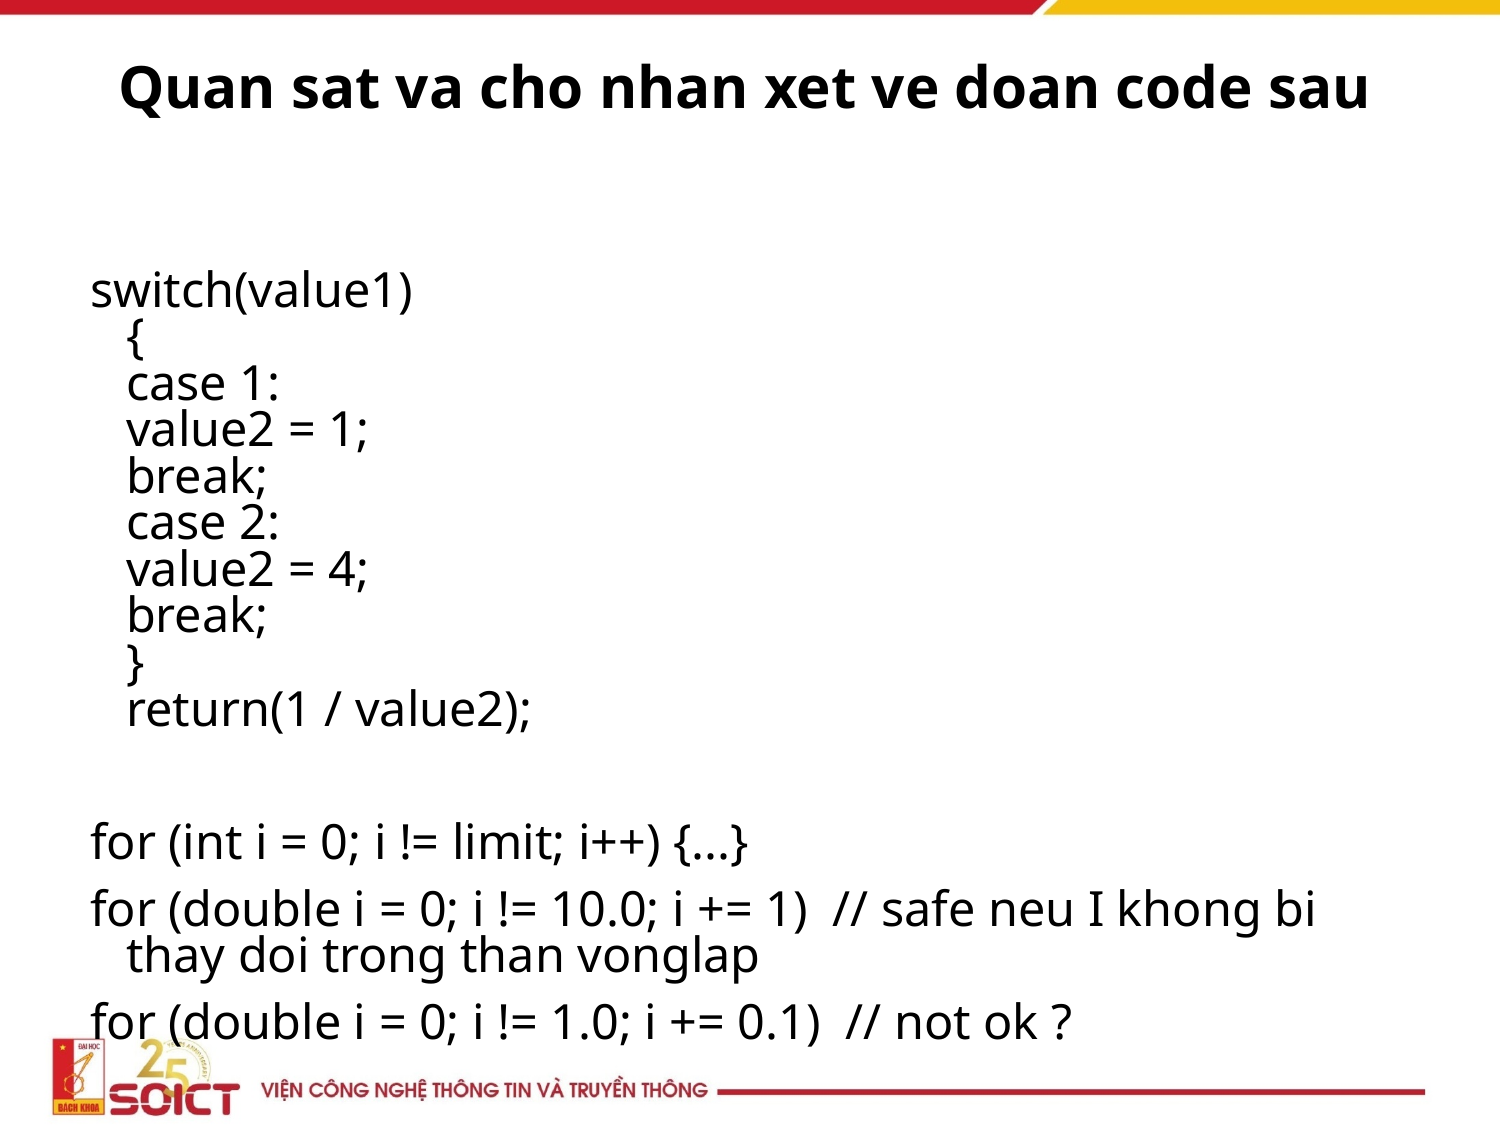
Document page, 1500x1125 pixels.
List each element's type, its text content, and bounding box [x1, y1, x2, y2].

title Quan sat va cho nhan xet ve doan code sau [103, 24, 1397, 155]
list switch(value1) { case 1: value2 = 1; break; case 2: value2 = 4; break; } return(1 / value2); for (int i = 0; i != limit; i++) {...} for (double i = 0; i != 10.0; i += 1) // safe neu I khong bi thay doi trong than vonglap for (double i = 0; i != 1.0; i += 0.1) // not ok ? [75, 262, 1425, 1063]
picture [0, 0, 1500, 1125]
